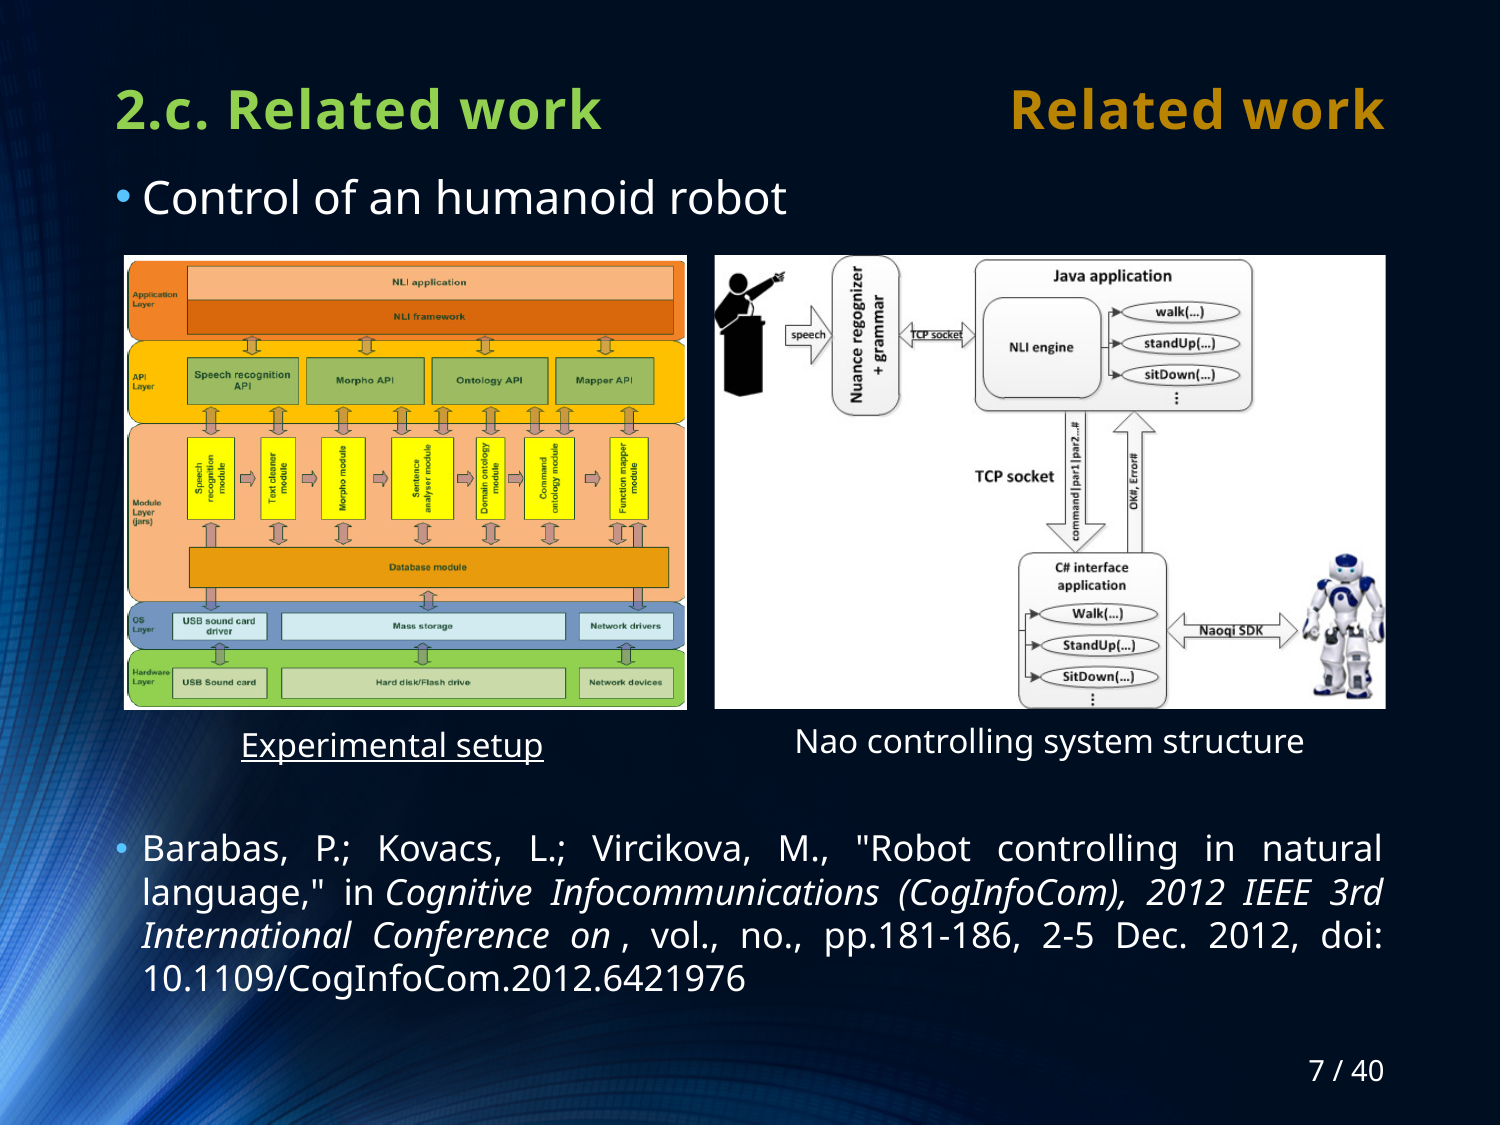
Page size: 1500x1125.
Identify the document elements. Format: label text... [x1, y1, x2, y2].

picture [0, 0, 1500, 1125]
text_box Related work [986, 62, 1401, 149]
text_box Experimental setup [225, 720, 559, 772]
slide_number 7 / 40 [1247, 1050, 1400, 1096]
title 2.c. Related work [100, 62, 939, 149]
text_box Nao controlling system structure [779, 717, 1321, 769]
list Control of an humanoid robot Barabas, P.; Kovacs, L.; Vircikova, M., "Robot controlling in natural language," in Cognitive Infocommunications (CogInfoCom), 2012 IEEE 3rd International Conference on , vol., no., pp.181-186, 2-5 Dec. 2012, doi: 10.1109/CogInfoCom.2012.6421976 [100, 160, 1400, 1012]
